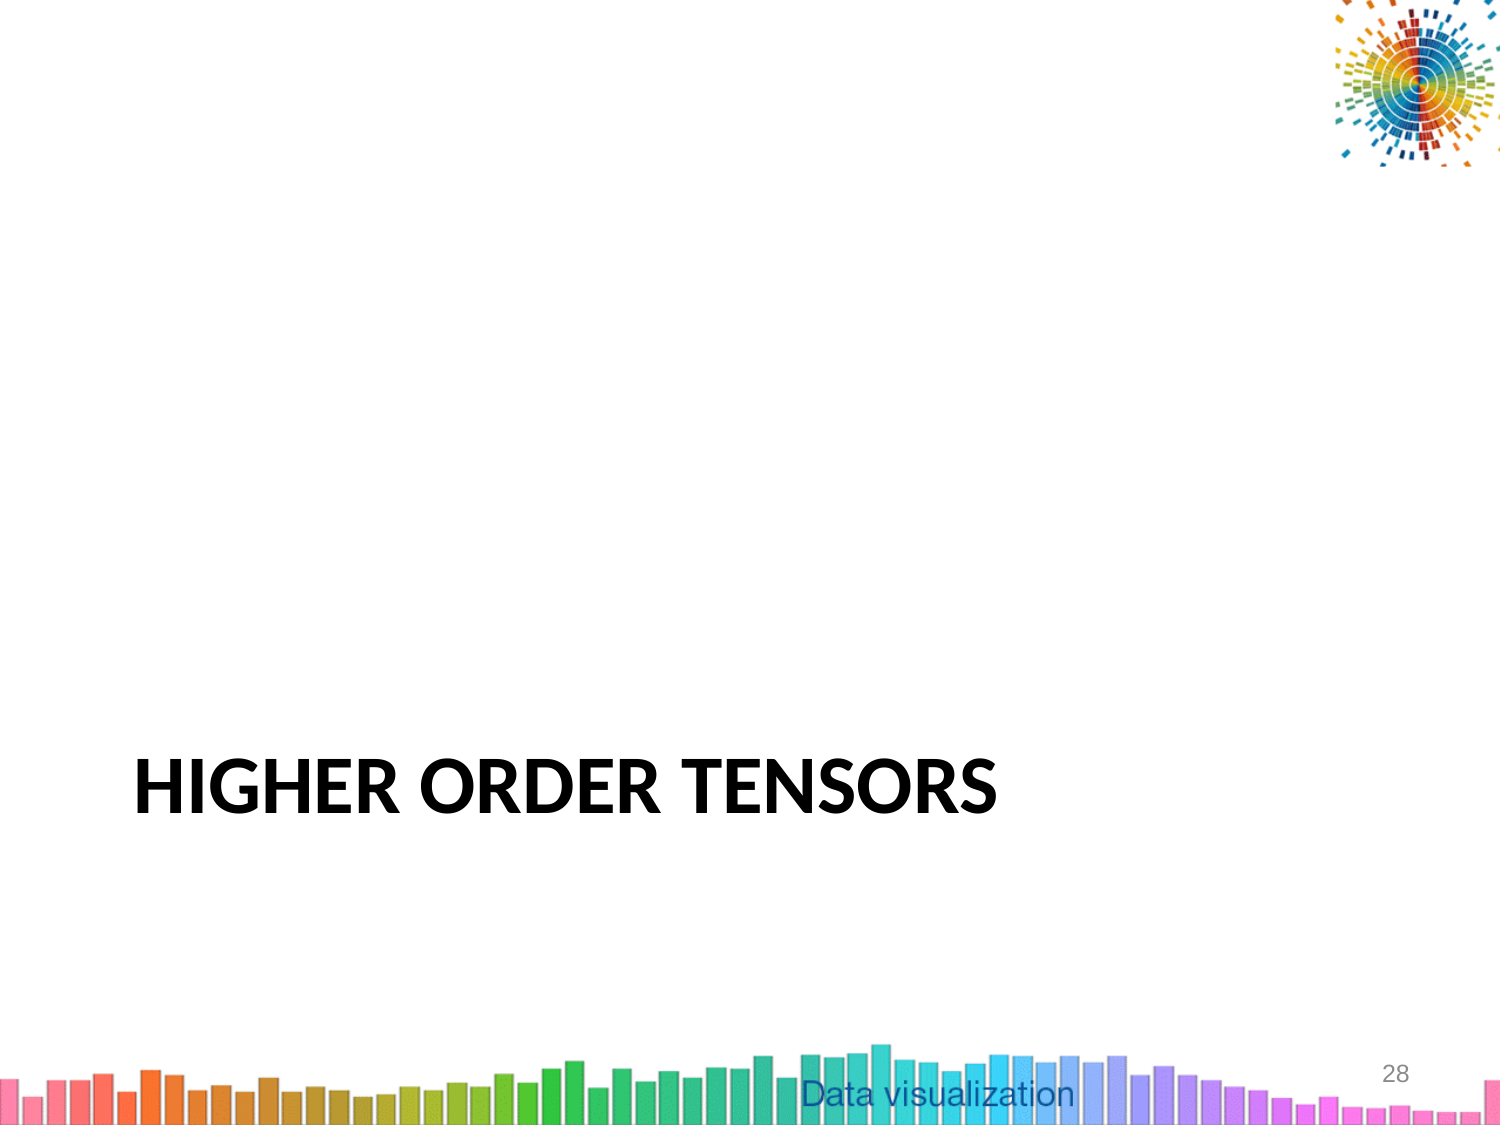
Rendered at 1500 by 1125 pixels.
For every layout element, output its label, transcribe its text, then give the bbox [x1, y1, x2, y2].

slide_number 28 [1074, 1042, 1425, 1103]
picture [0, 0, 1500, 1125]
title Higher Order Tensors [118, 722, 1394, 947]
